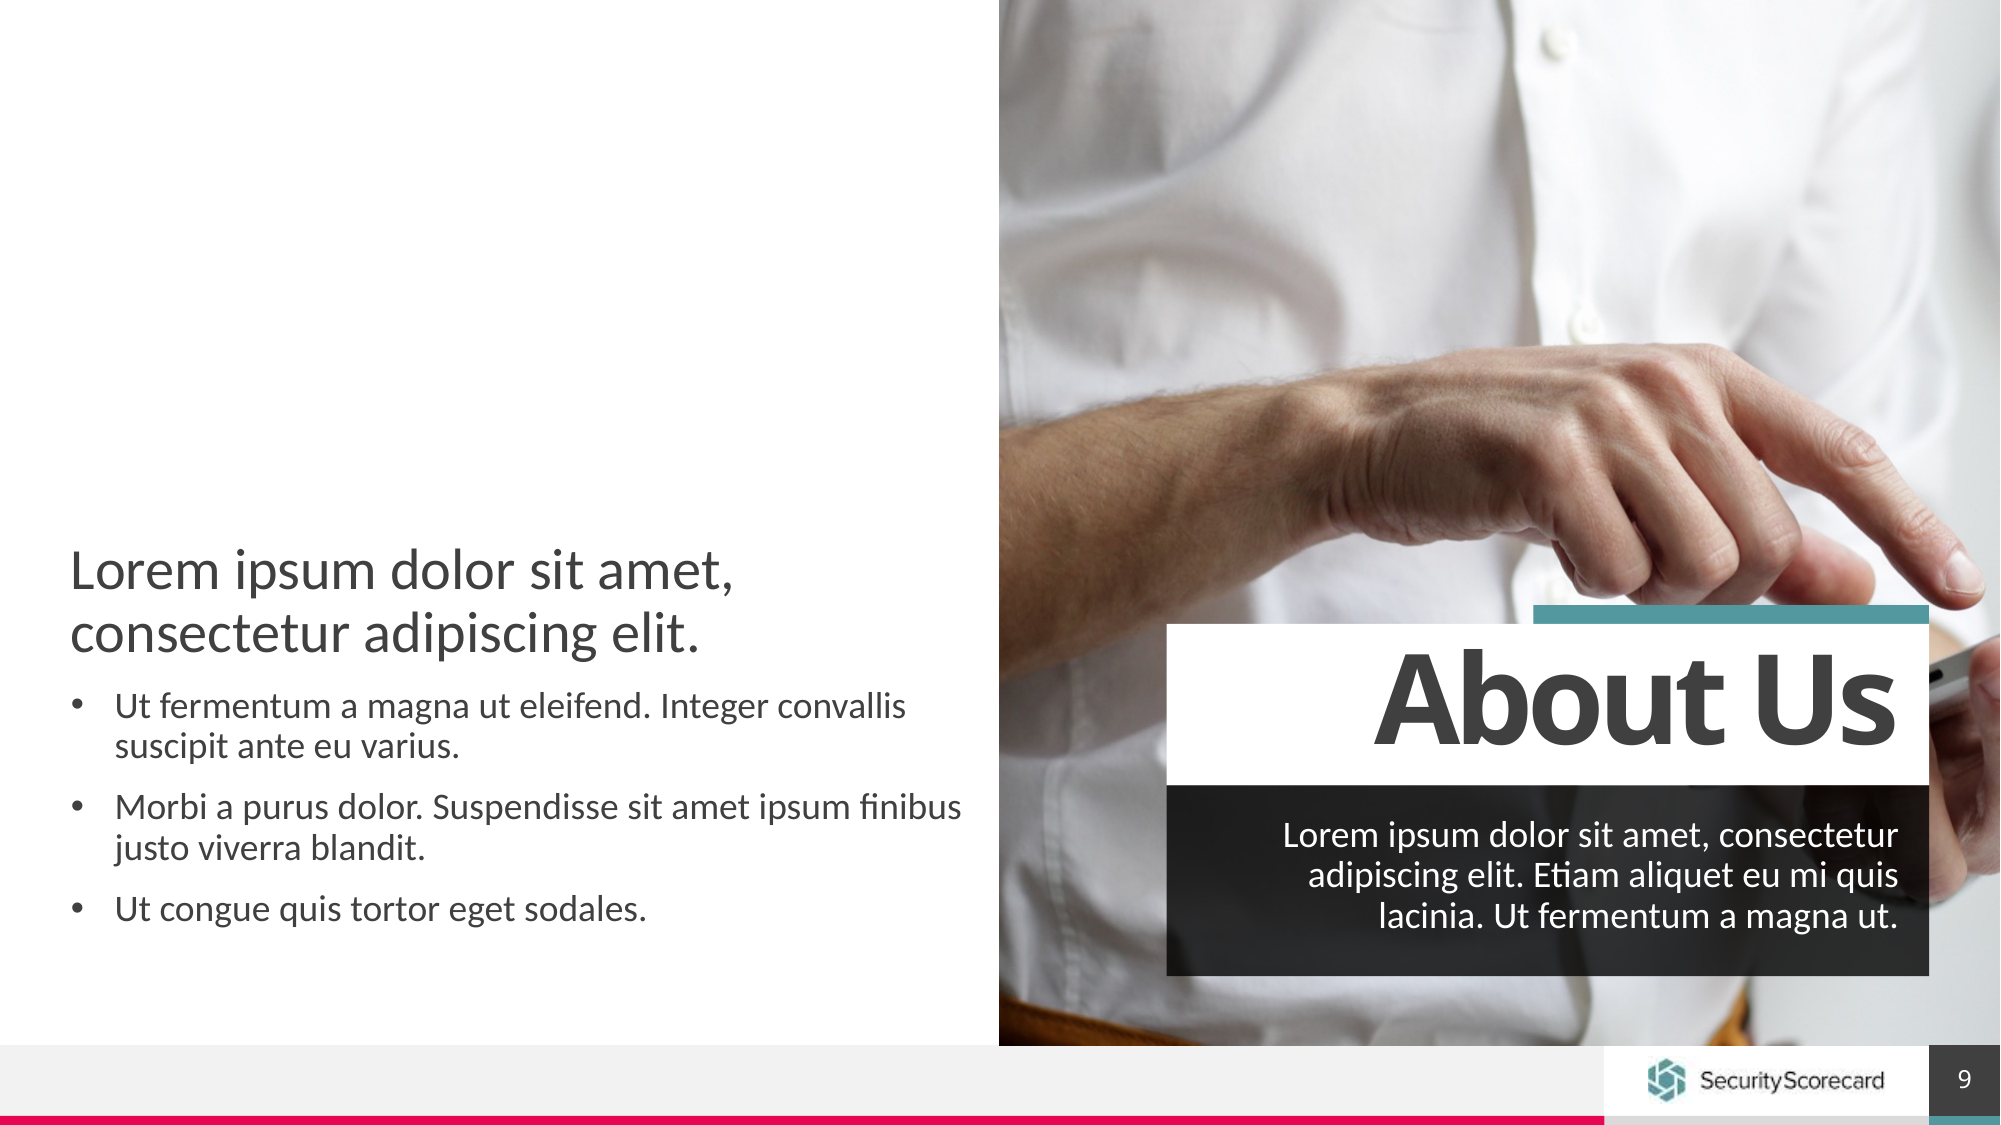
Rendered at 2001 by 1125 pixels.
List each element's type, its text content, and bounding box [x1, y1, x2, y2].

slide_number 9 [1929, 1046, 2000, 1116]
picture [999, 0, 2000, 1046]
list Lorem ipsum dolor sit amet, consectetur adipiscing elit. Ut fermentum a magna ut eleifend. Integer convallis suscipit ante eu varius. Morbi a purus dolor. Suspendisse sit amet ipsum finibus justo viverra blandit. Ut congue quis tortor eget sodales. [70, 437, 969, 930]
picture [1648, 1056, 1885, 1104]
